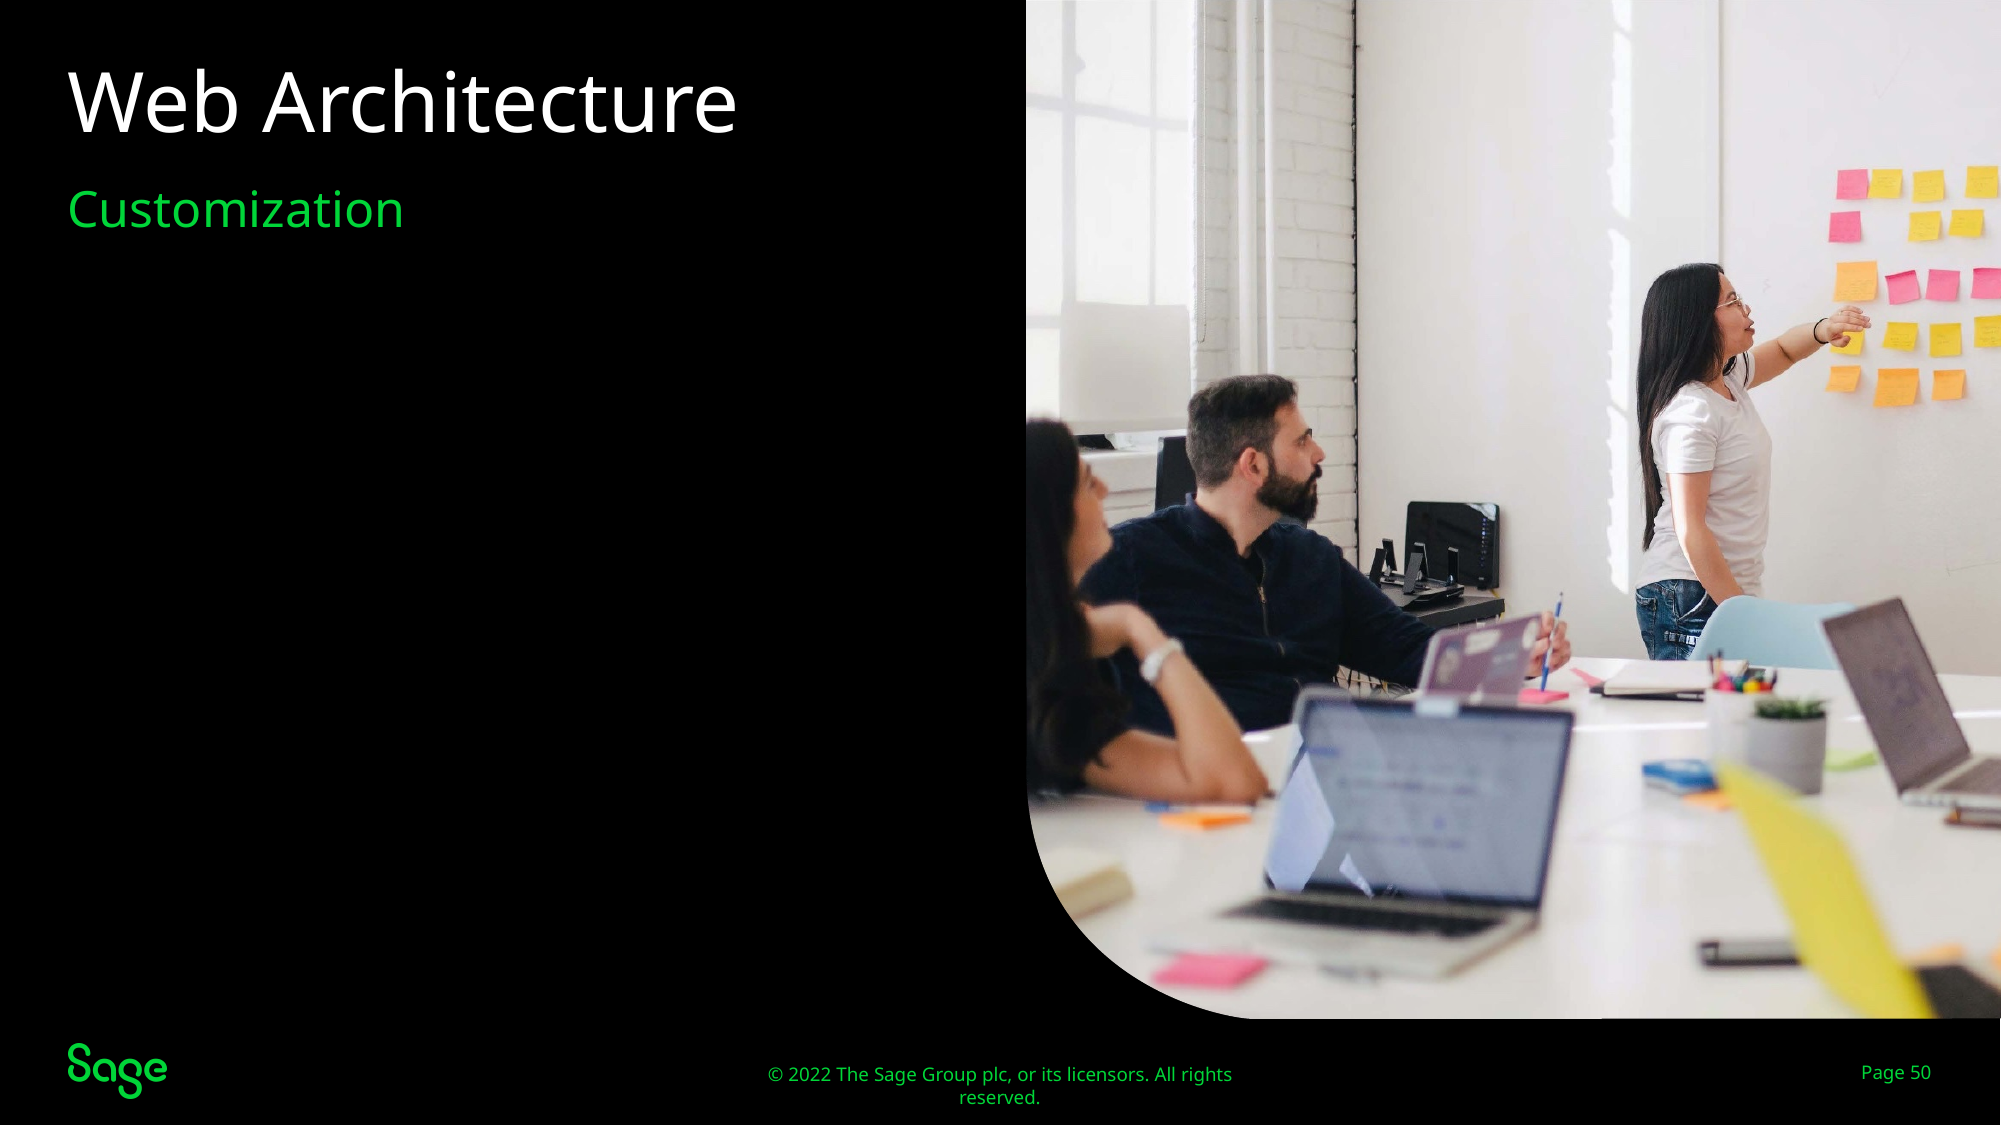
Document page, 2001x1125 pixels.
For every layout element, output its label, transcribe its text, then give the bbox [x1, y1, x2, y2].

title Web Architecture [67, 49, 907, 147]
picture [68, 1043, 167, 1099]
list Customization [67, 169, 568, 295]
slide_number Page 50 [1809, 1043, 1947, 1104]
picture [1025, 0, 2001, 1019]
